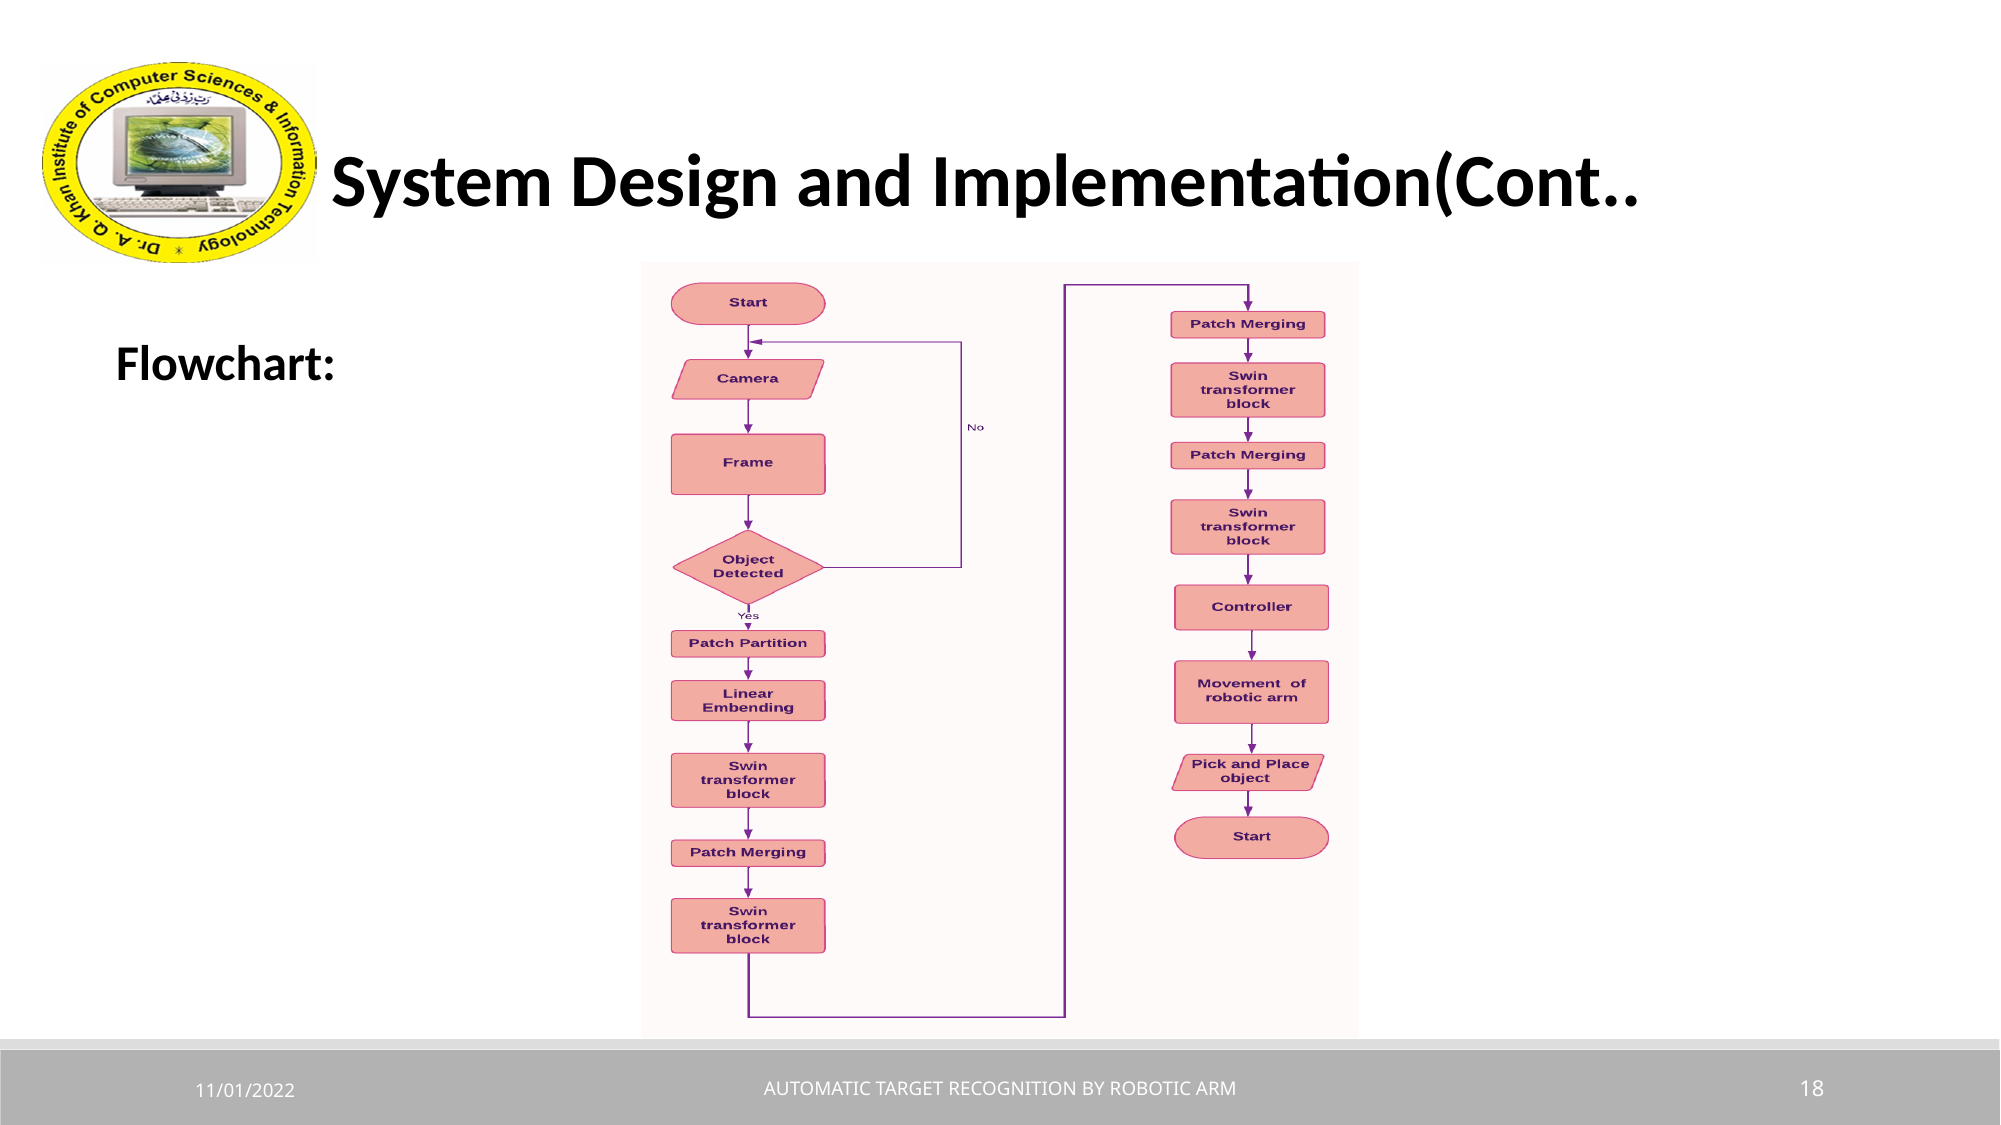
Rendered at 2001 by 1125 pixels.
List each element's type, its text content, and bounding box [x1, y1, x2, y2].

footer AUTOMATIC TARGET RECOGNITION BY ROBOTIC ARM [604, 1059, 1396, 1120]
text_box System Design and Implementation(Cont.. [328, 124, 1962, 230]
picture [641, 261, 1359, 1038]
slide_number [180, 1059, 586, 1120]
picture [42, 61, 318, 263]
text_box Flowchart: [101, 318, 352, 398]
slide_number 18 [1624, 1059, 1840, 1120]
